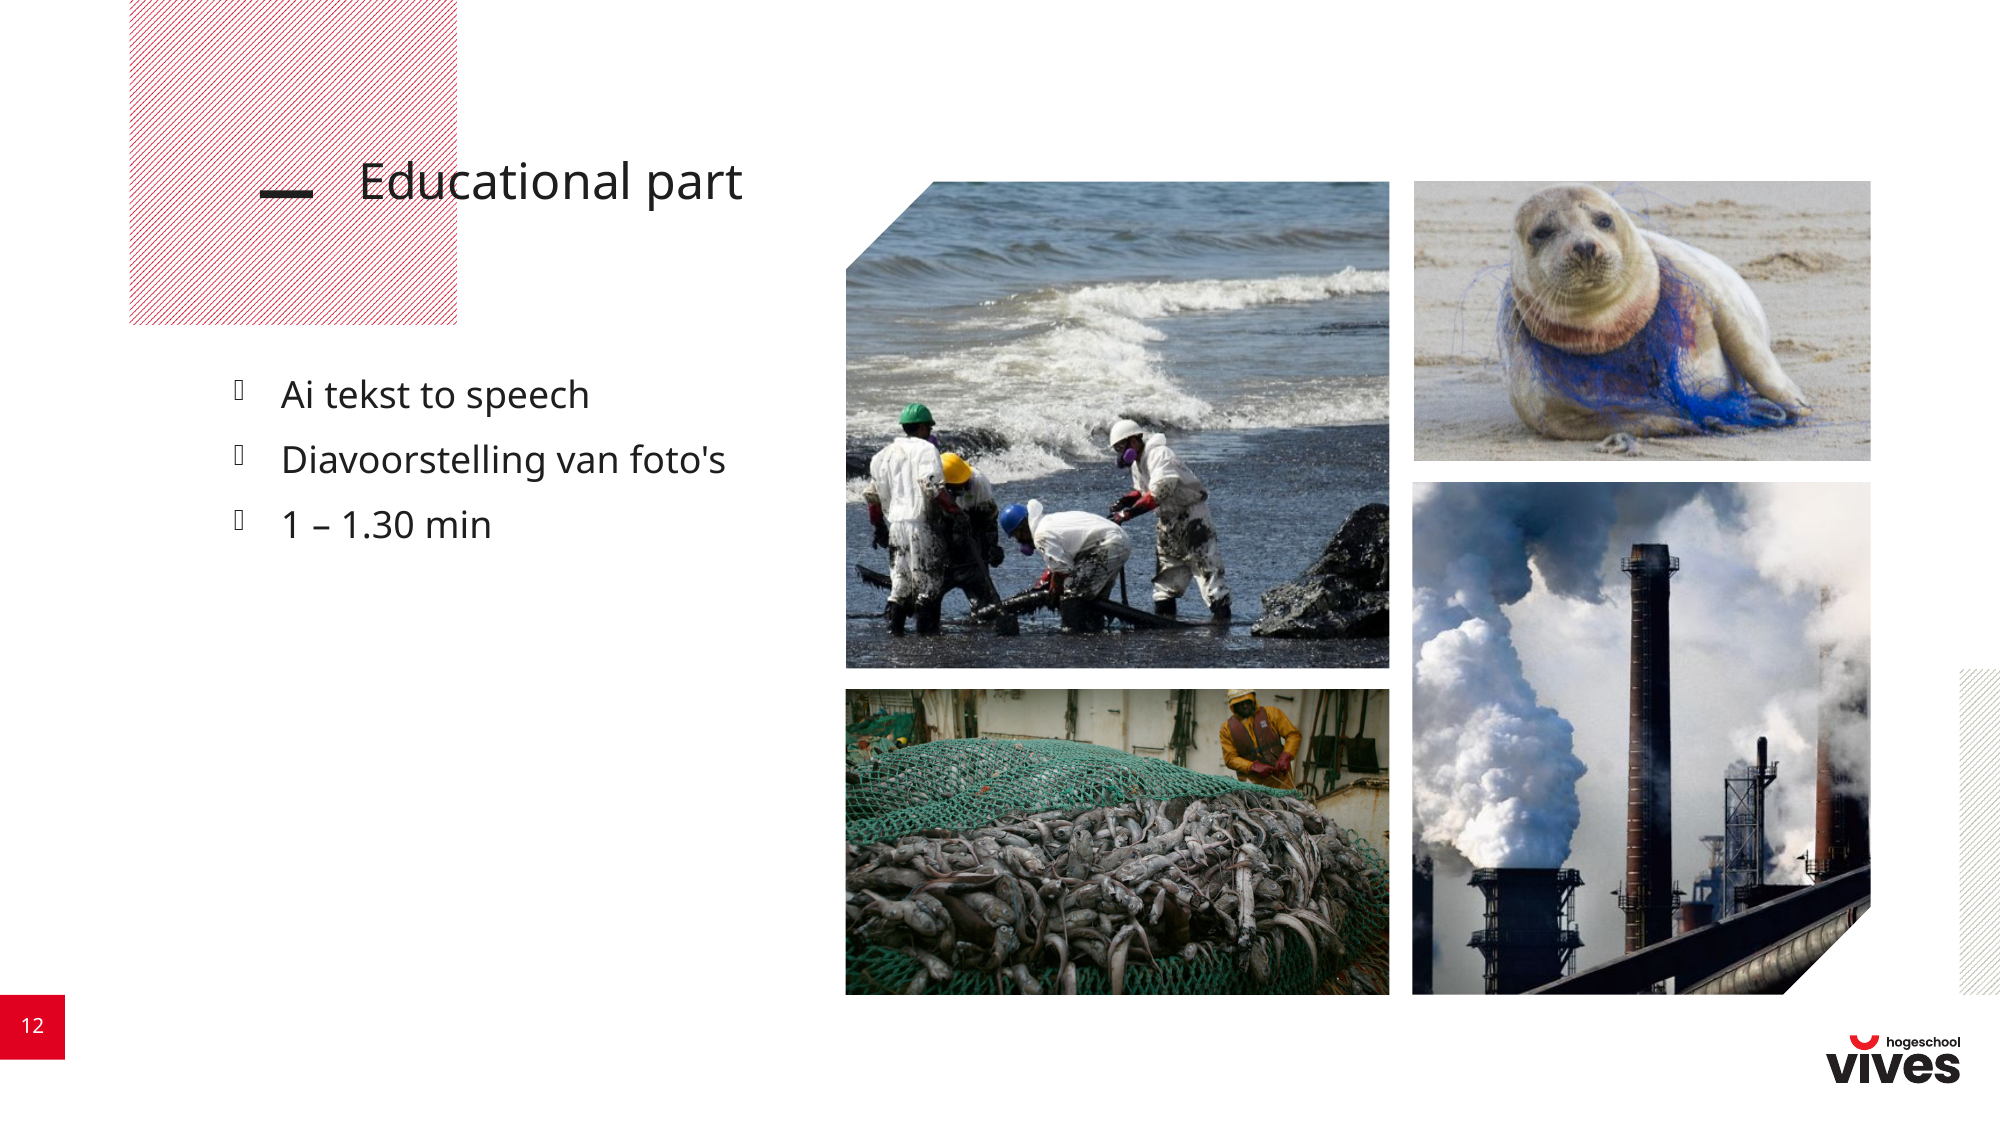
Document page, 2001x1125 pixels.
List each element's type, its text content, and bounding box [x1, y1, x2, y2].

text_box Ai tekst to speech Diavoorstelling van foto's 1 – 1.30 min [219, 363, 819, 843]
title Educational part [358, 138, 1863, 218]
picture [1412, 482, 1871, 995]
picture [845, 689, 1390, 995]
picture [846, 181, 1390, 669]
picture [129, 0, 457, 325]
picture [1959, 669, 2000, 995]
picture [1414, 181, 1871, 461]
